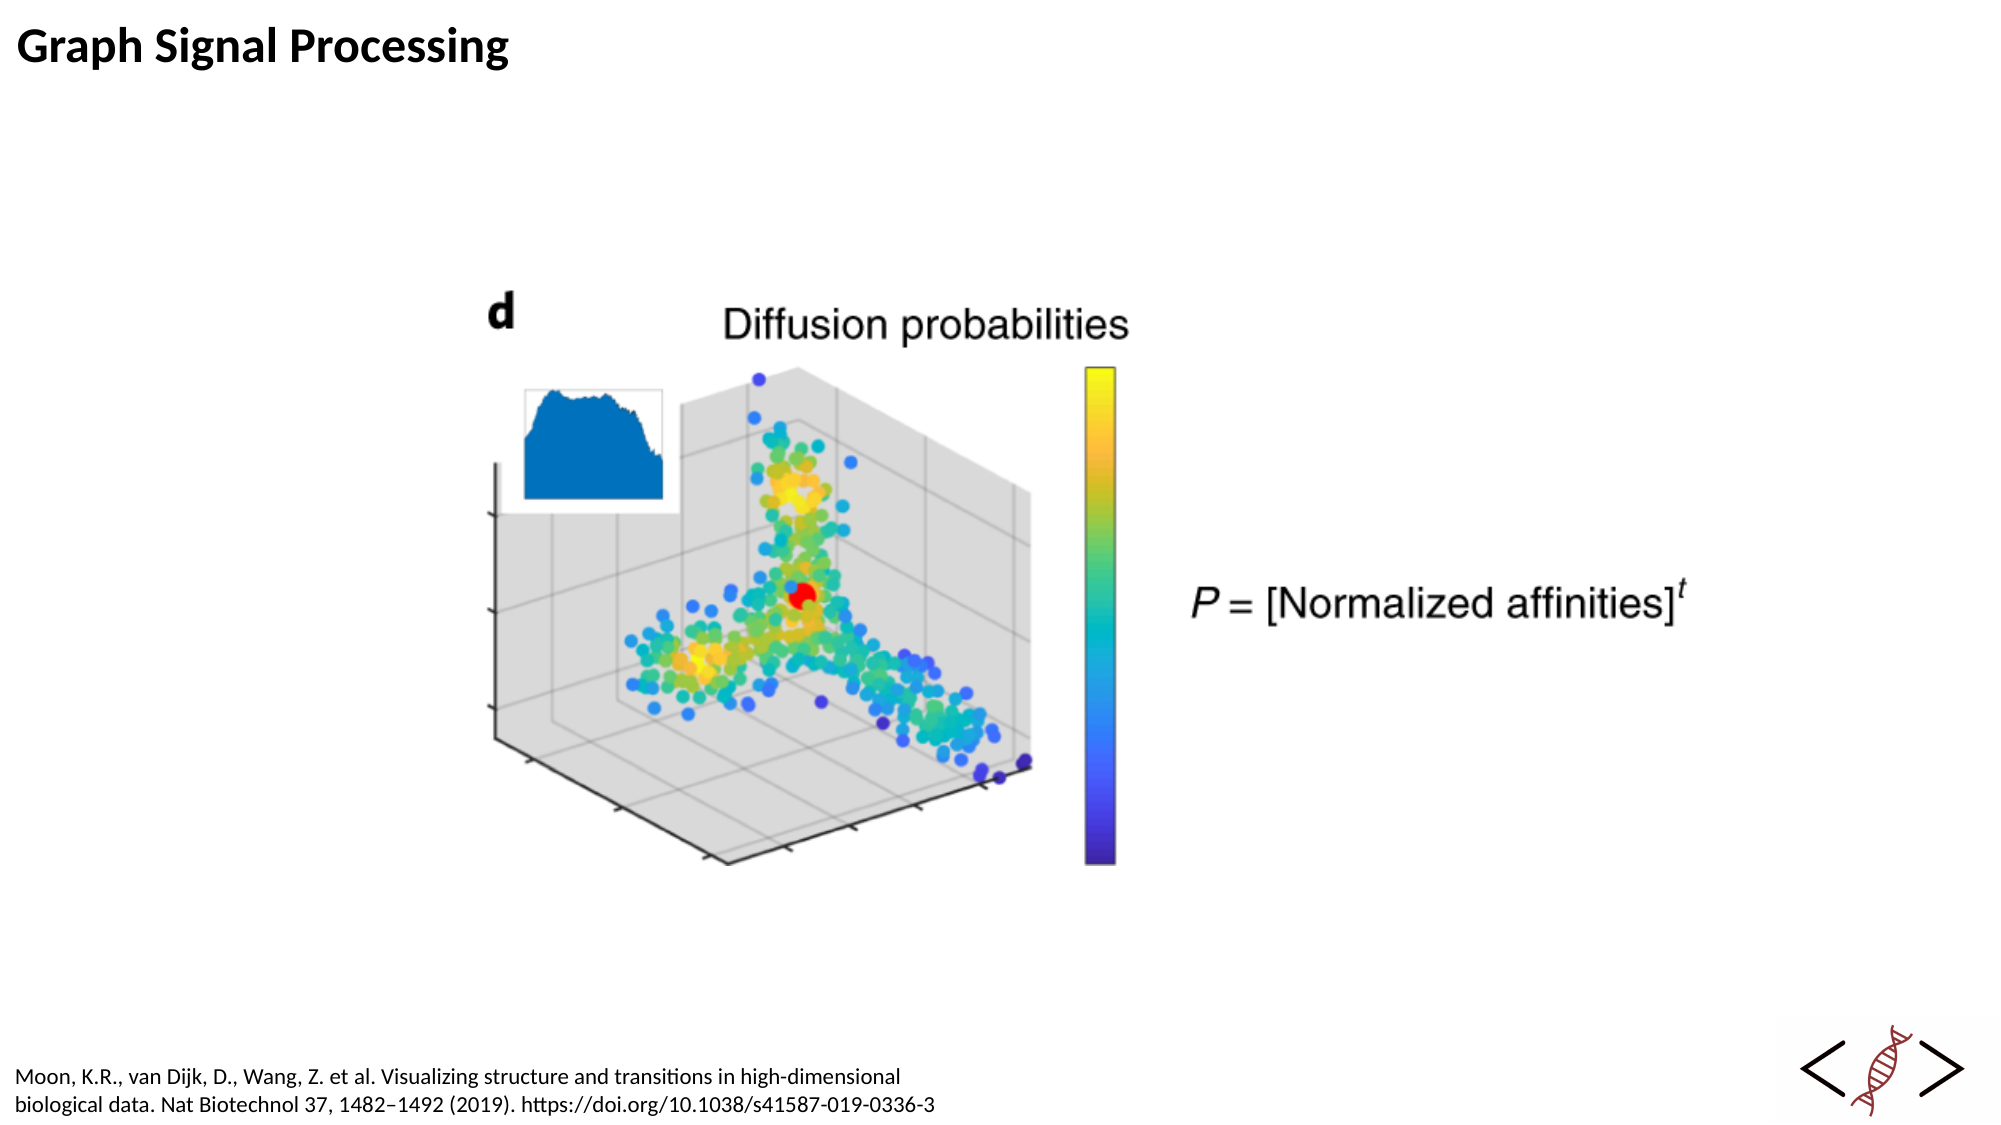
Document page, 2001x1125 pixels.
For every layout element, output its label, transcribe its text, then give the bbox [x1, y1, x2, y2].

picture [414, 259, 1751, 866]
text_box Graph Signal Processing [2, 4, 525, 80]
text_box Moon, K.R., van Dijk, D., Wang, Z. et al. Visualizing structure and transitions in high-dimensional biological data. Nat Biotechnol 37, 1482–1492 (2019). https://doi.org/10.1038/s41587-019-0336-3 [0, 1054, 1000, 1124]
picture [1769, 1015, 2000, 1124]
